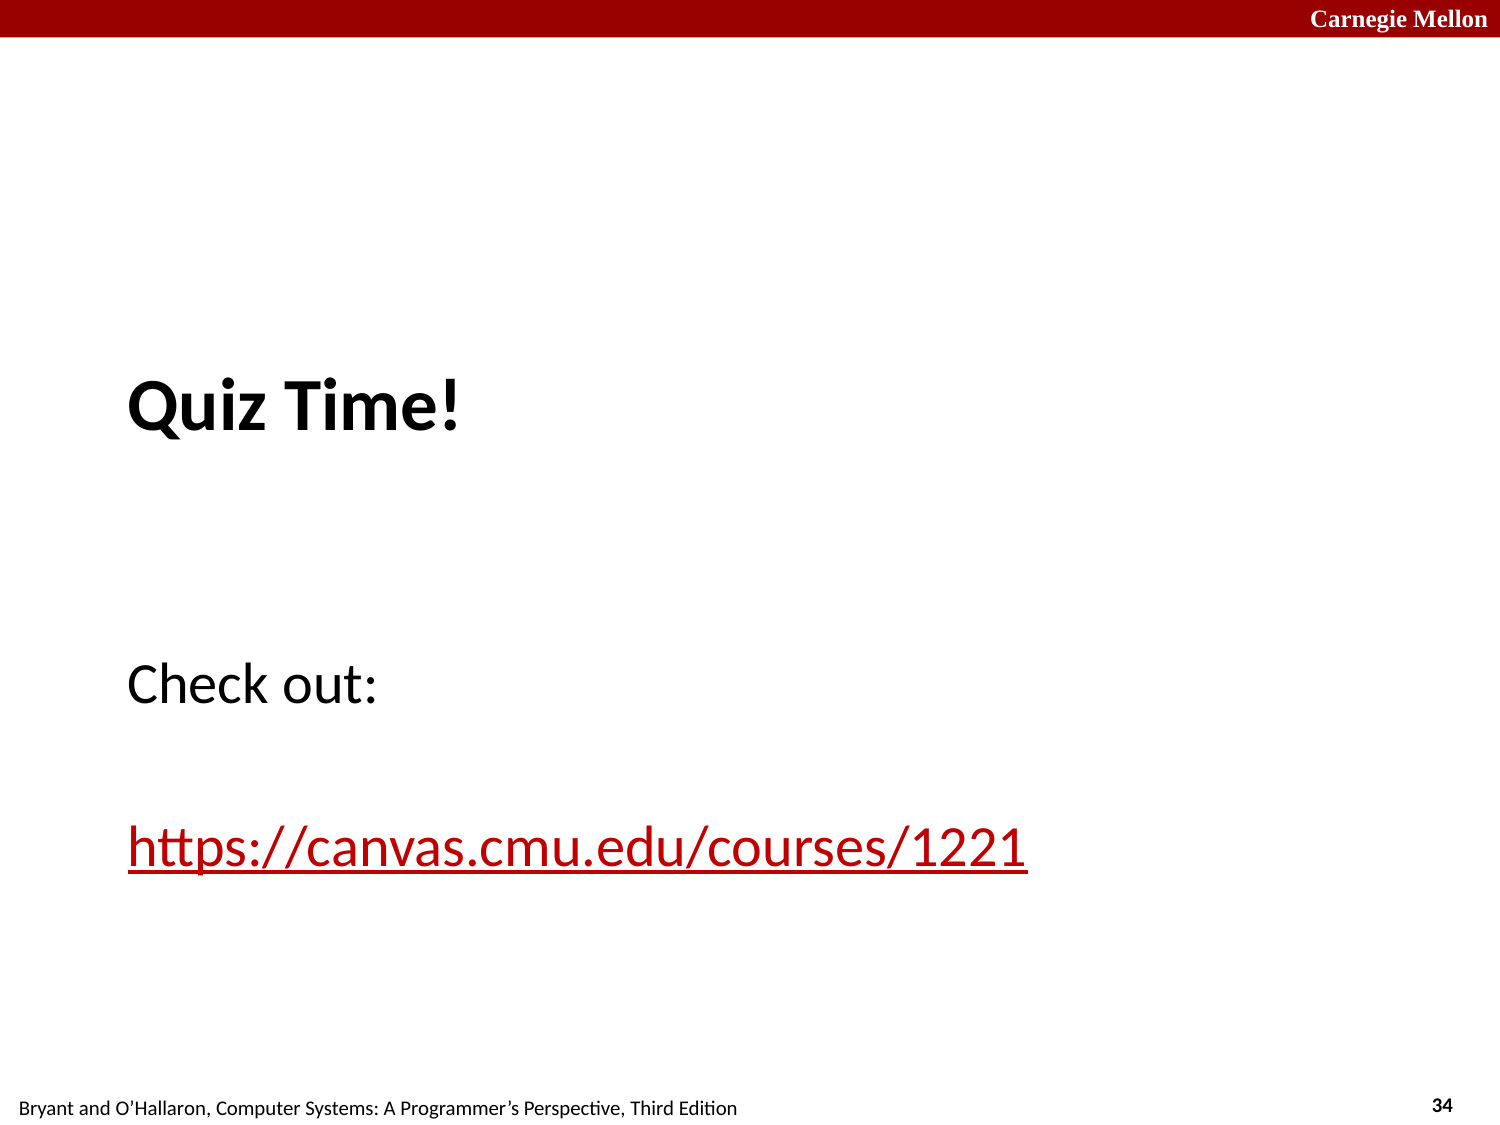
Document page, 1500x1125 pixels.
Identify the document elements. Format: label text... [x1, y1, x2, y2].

subtitle Check out: https://canvas.cmu.edu/courses/1221 [112, 637, 1373, 926]
title Quiz Time! [112, 279, 1388, 522]
